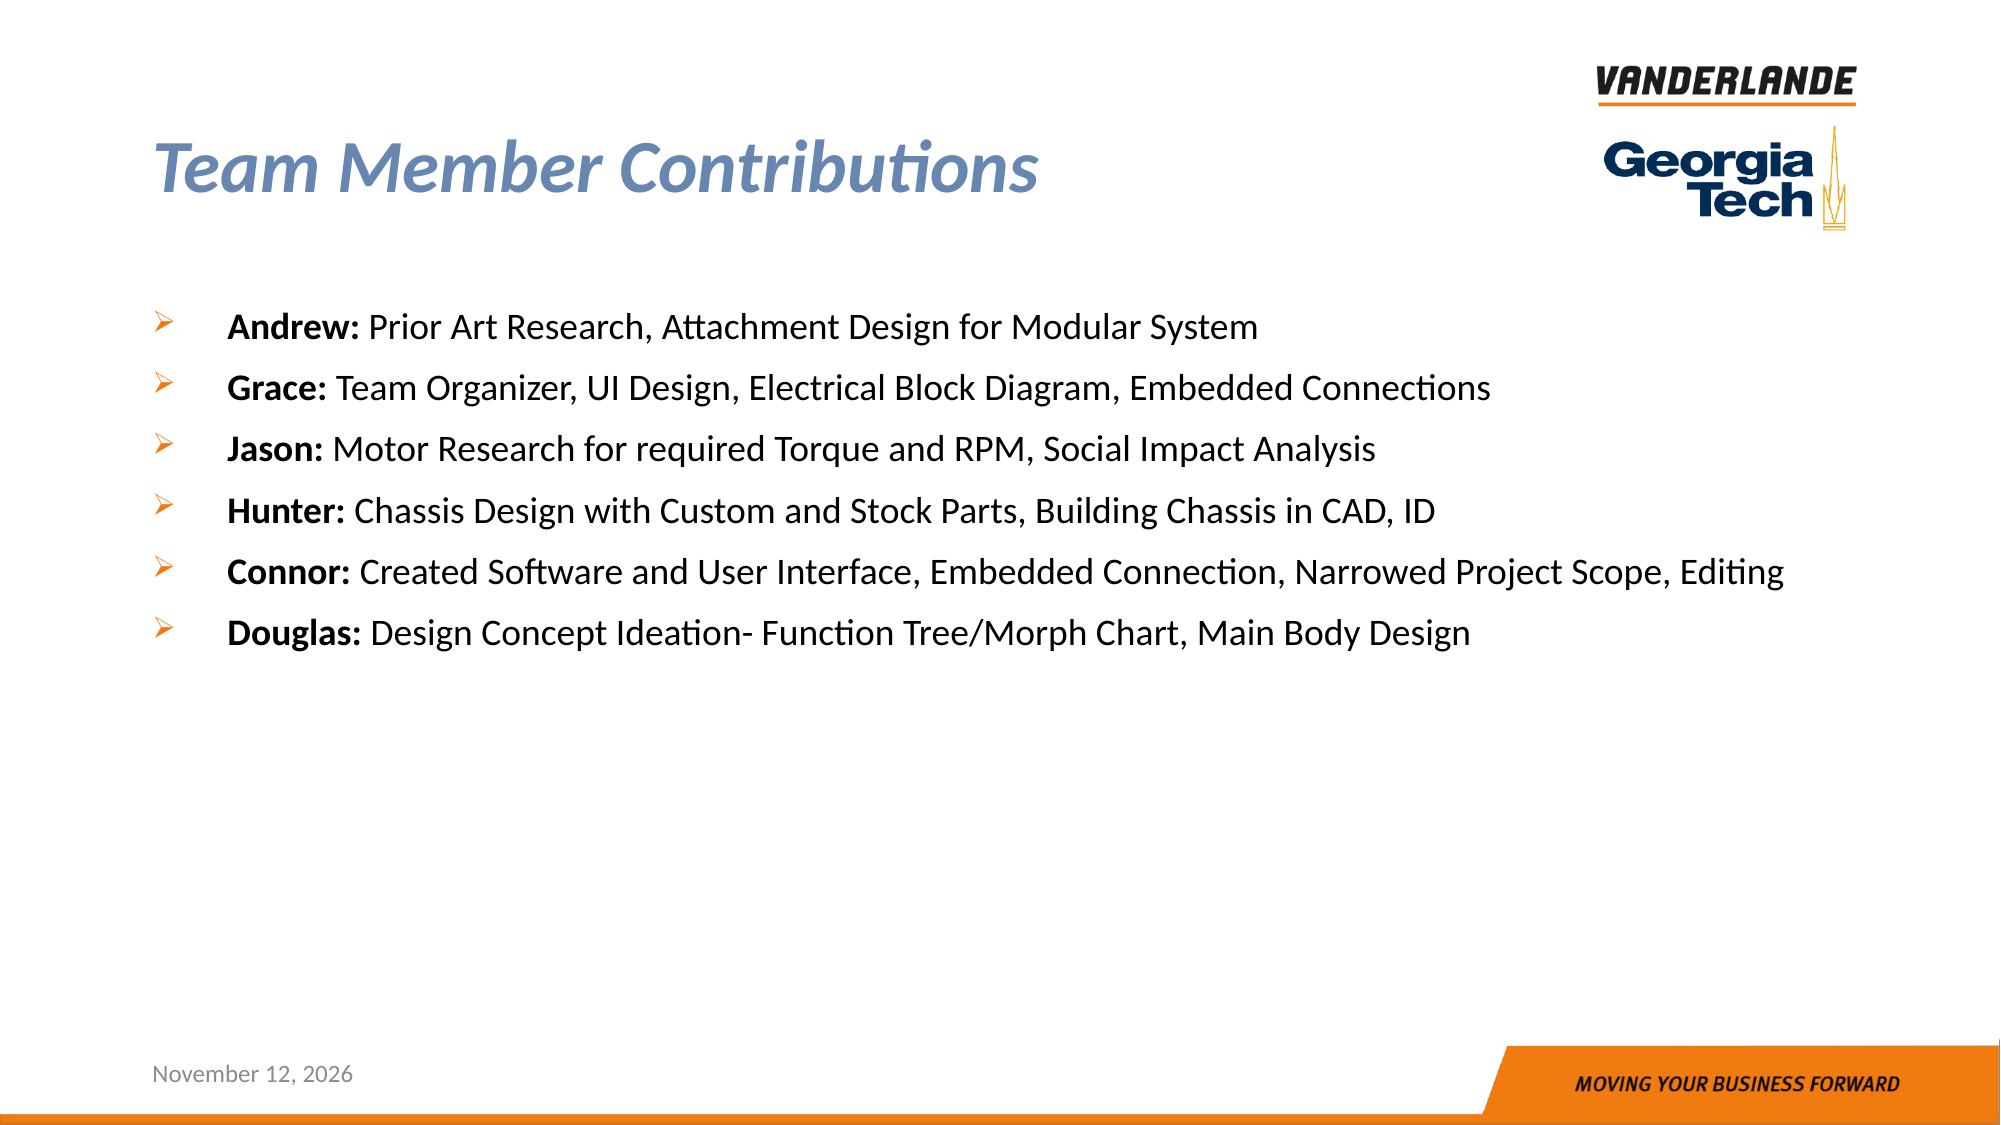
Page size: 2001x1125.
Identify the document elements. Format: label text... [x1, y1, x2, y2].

title Team Member Contributions [137, 59, 1863, 278]
list Andrew: Prior Art Research, Attachment Design for Modular System Grace: Team Organizer, UI Design, Electrical Block Diagram, Embedded Connections Jason: Motor Research for required Torque and RPM, Social Impact Analysis Hunter: Chassis Design with Custom and Stock Parts, Building Chassis in CAD, ID Connor: Created Software and User Interface, Embedded Connection, Narrowed Project Scope, Editing Douglas: Design Concept Ideation- Function Tree/Morph Chart, Main Body Design [137, 299, 1863, 1014]
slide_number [137, 1042, 588, 1103]
picture [0, 1037, 2000, 1125]
